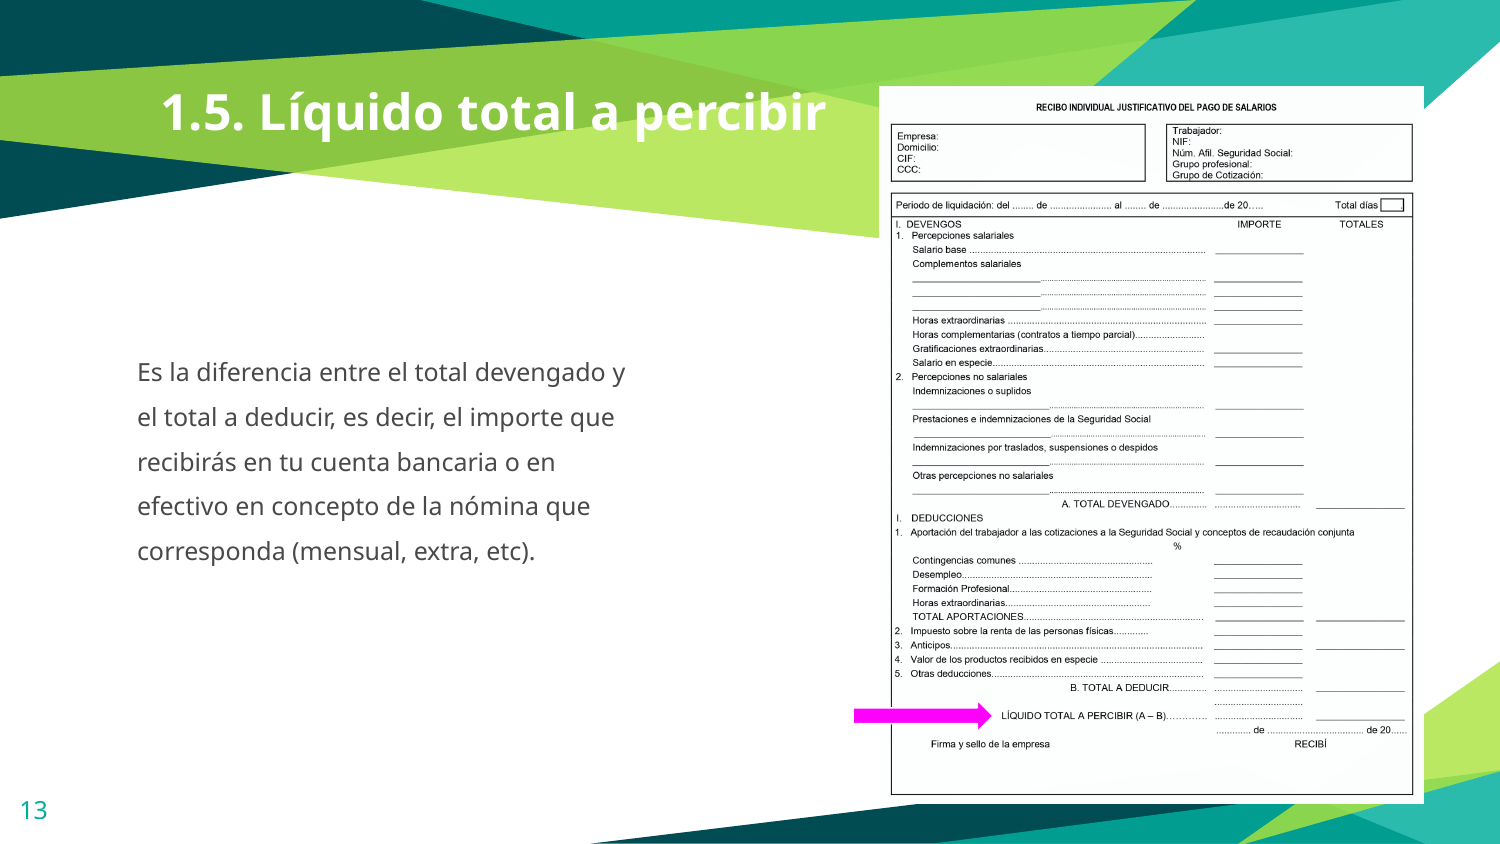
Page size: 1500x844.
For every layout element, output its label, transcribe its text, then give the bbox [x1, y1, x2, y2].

text_box [853, 707, 874, 724]
picture [879, 86, 1424, 804]
slide_number ‹#› [4, 779, 95, 844]
list Es la diferencia entre el total devengado y el total a deducir, es decir, el importe que recibirás en tu cuenta bancaria o en efectivo en concepto de la nómina que corresponda (mensual, extra, etc). [122, 326, 666, 580]
title 1.5. Líquido total a percibir [145, 65, 1355, 206]
